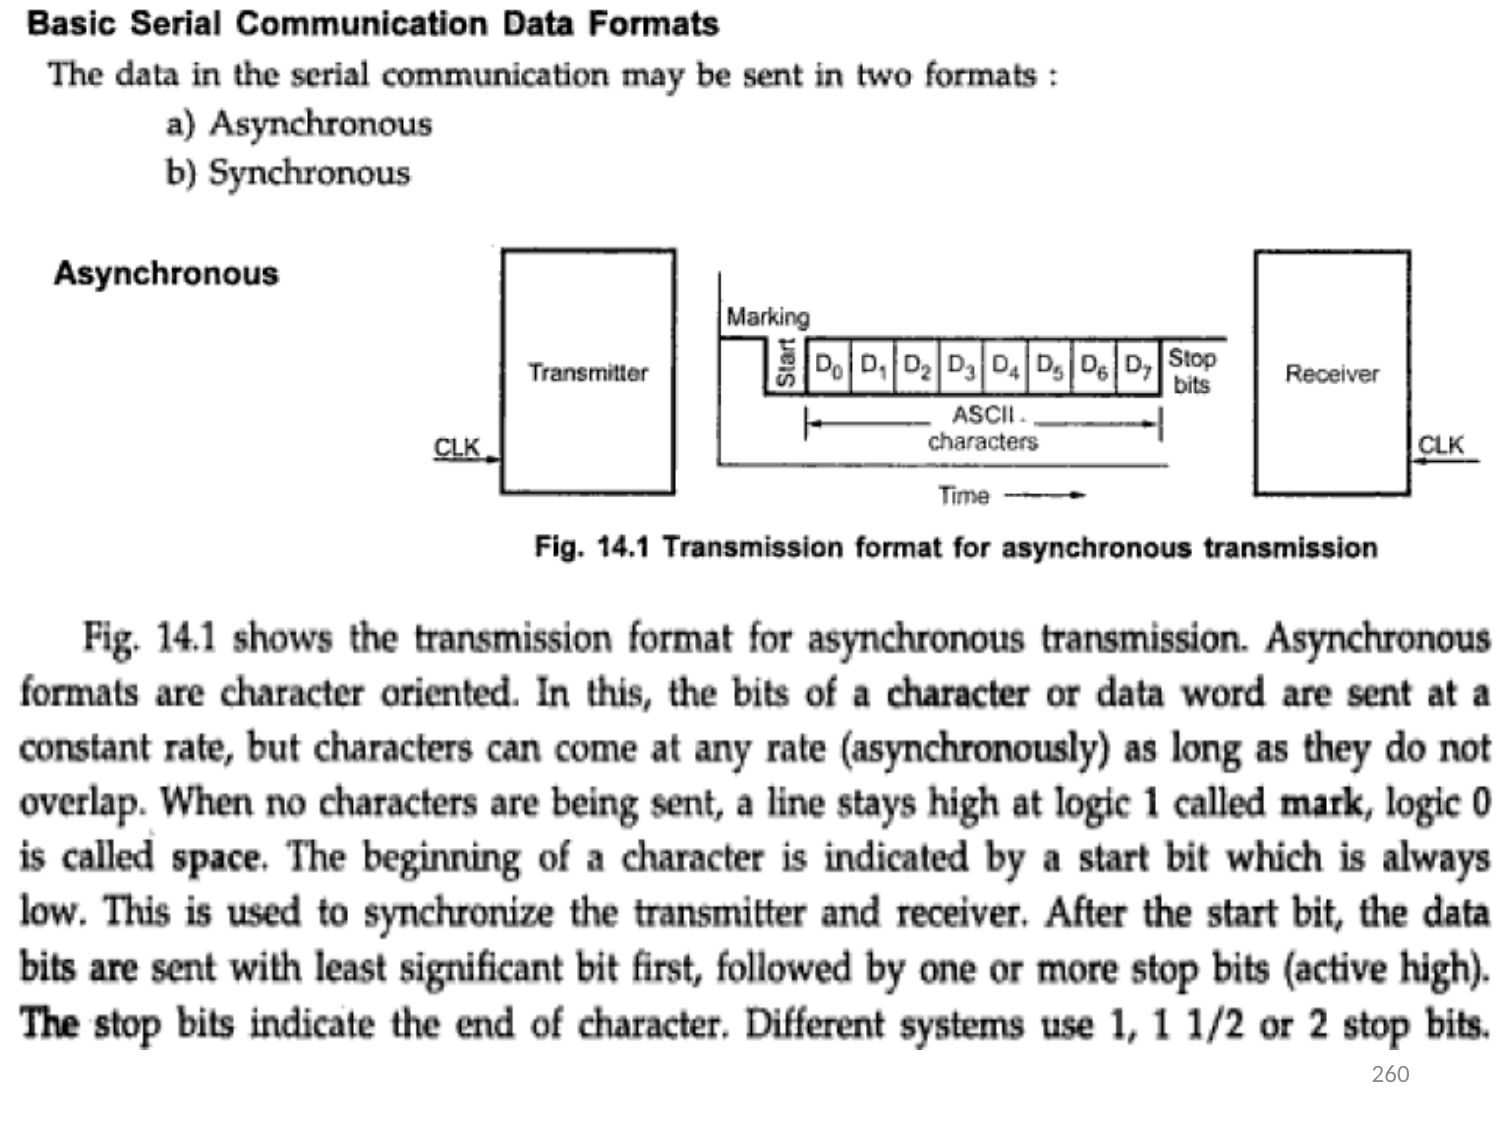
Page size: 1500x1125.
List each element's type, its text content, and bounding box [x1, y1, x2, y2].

slide_number 260 [1074, 1058, 1425, 1103]
picture [49, 249, 288, 298]
picture [399, 224, 1500, 574]
picture [24, 0, 1076, 215]
picture [0, 612, 1500, 1051]
